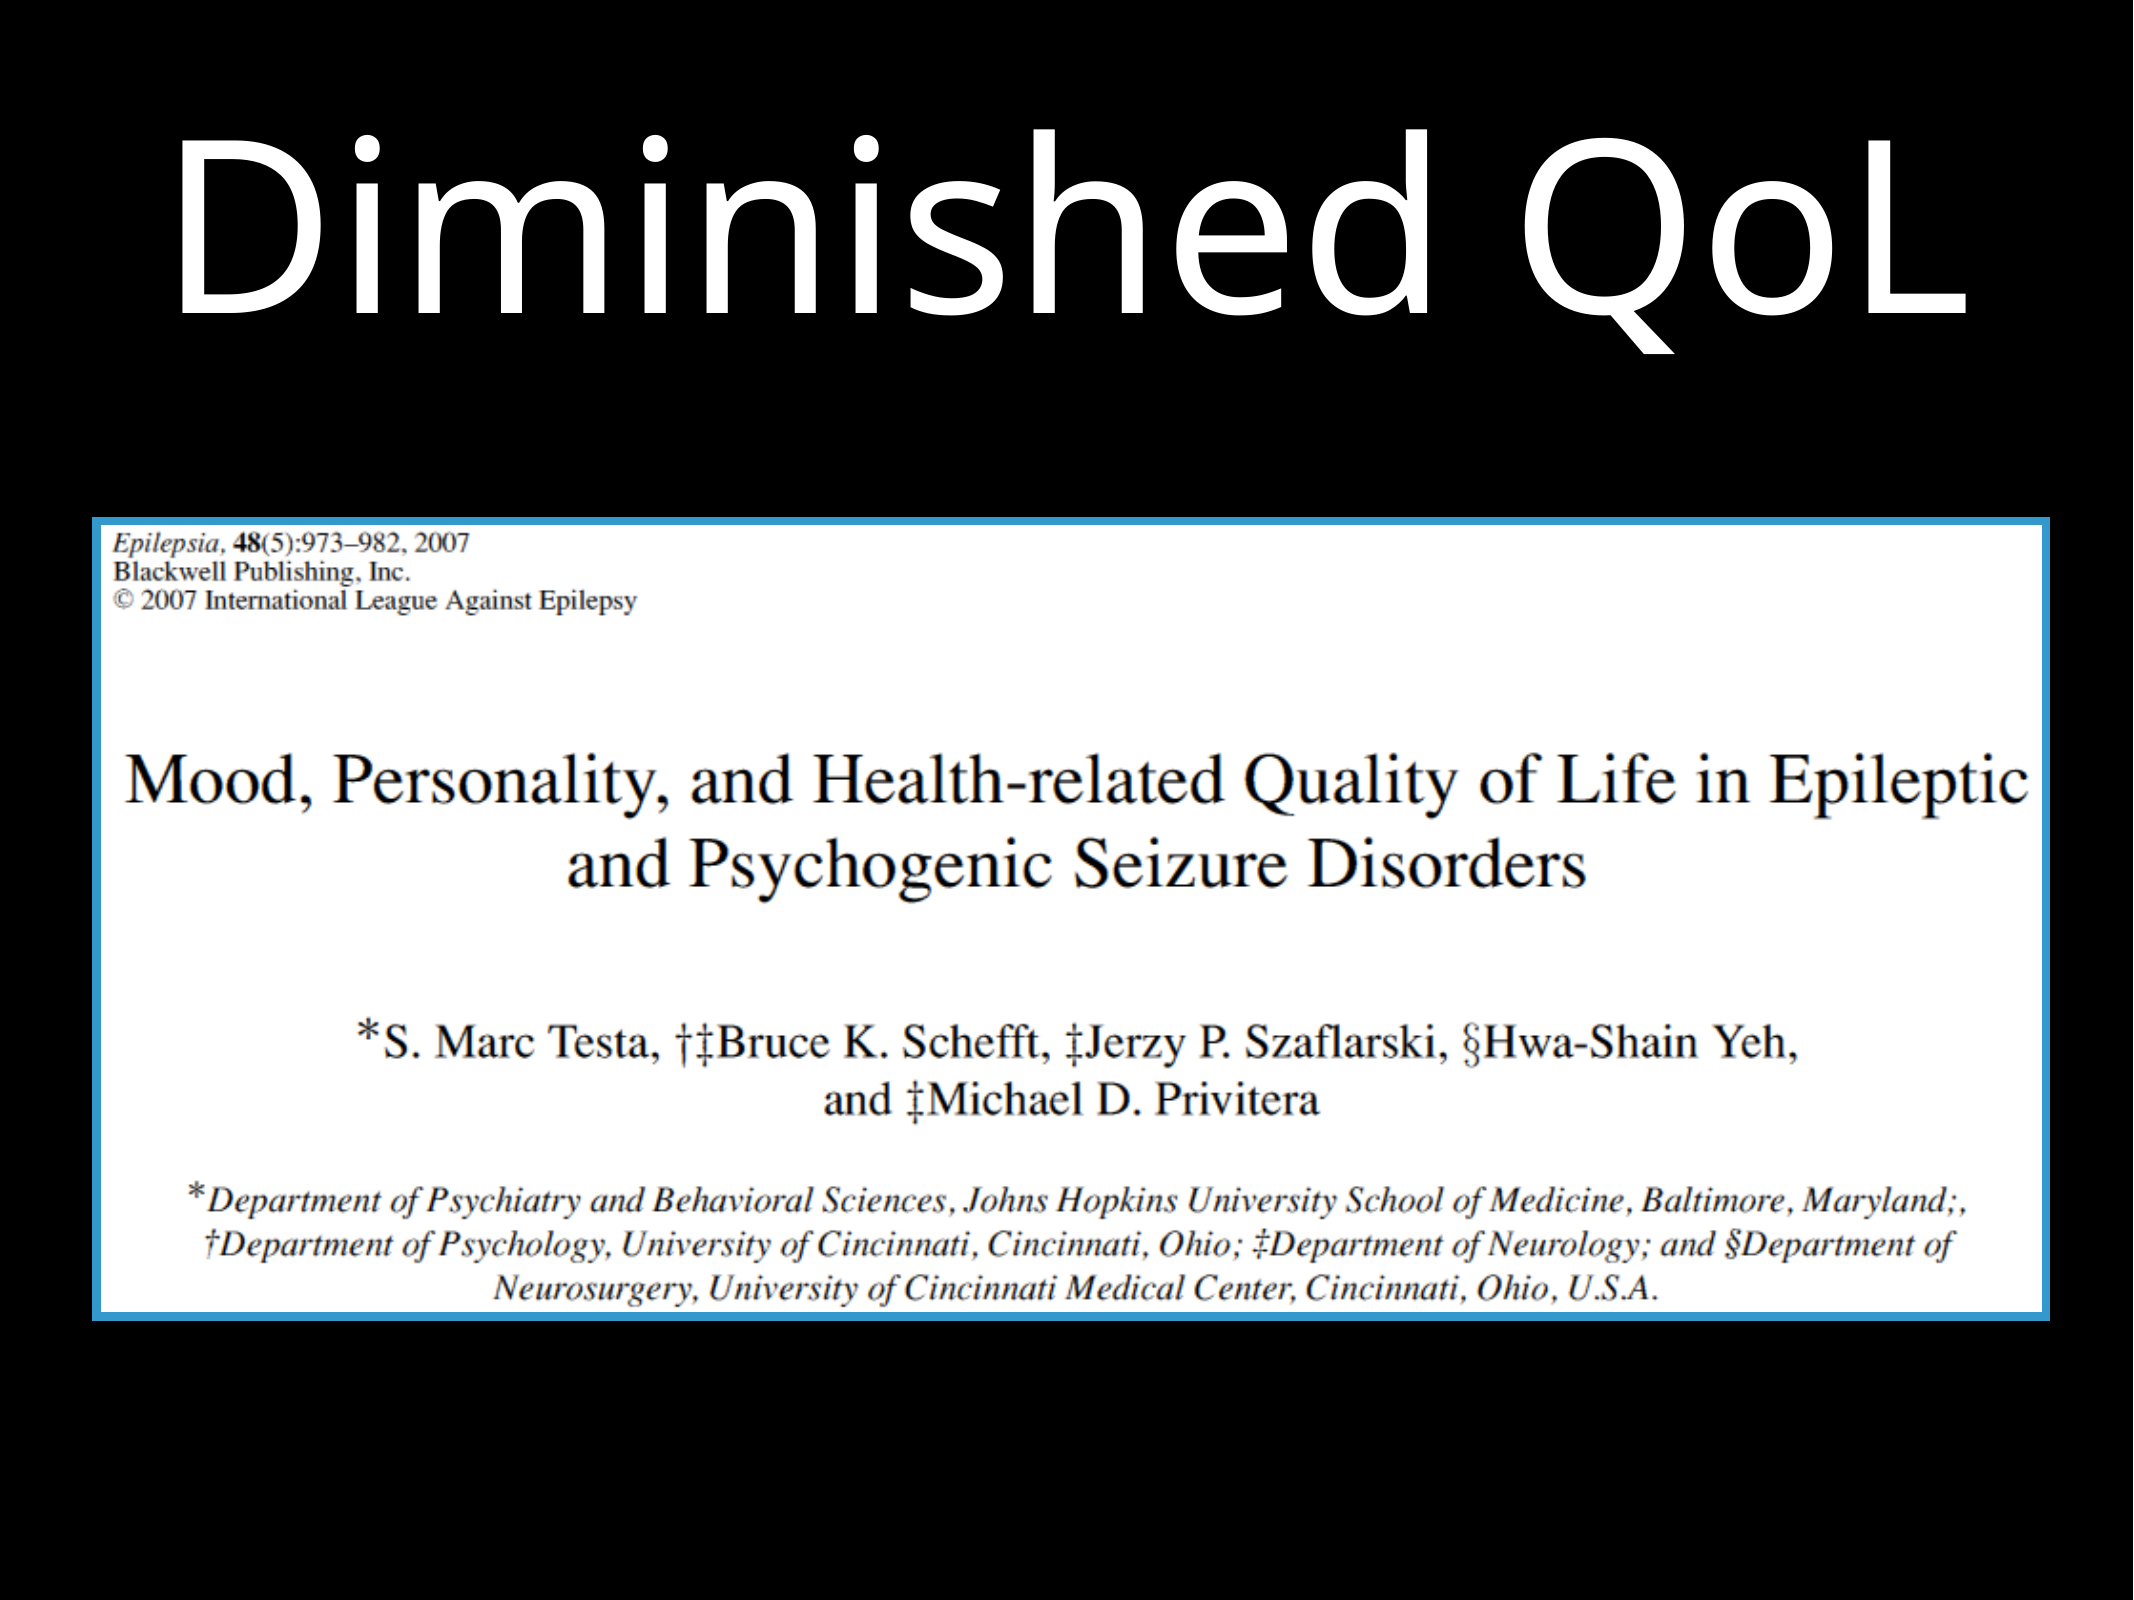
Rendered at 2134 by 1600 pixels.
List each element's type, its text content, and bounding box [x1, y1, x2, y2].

text_box Diminished QoL [106, 64, 2027, 363]
picture [100, 524, 2042, 1313]
